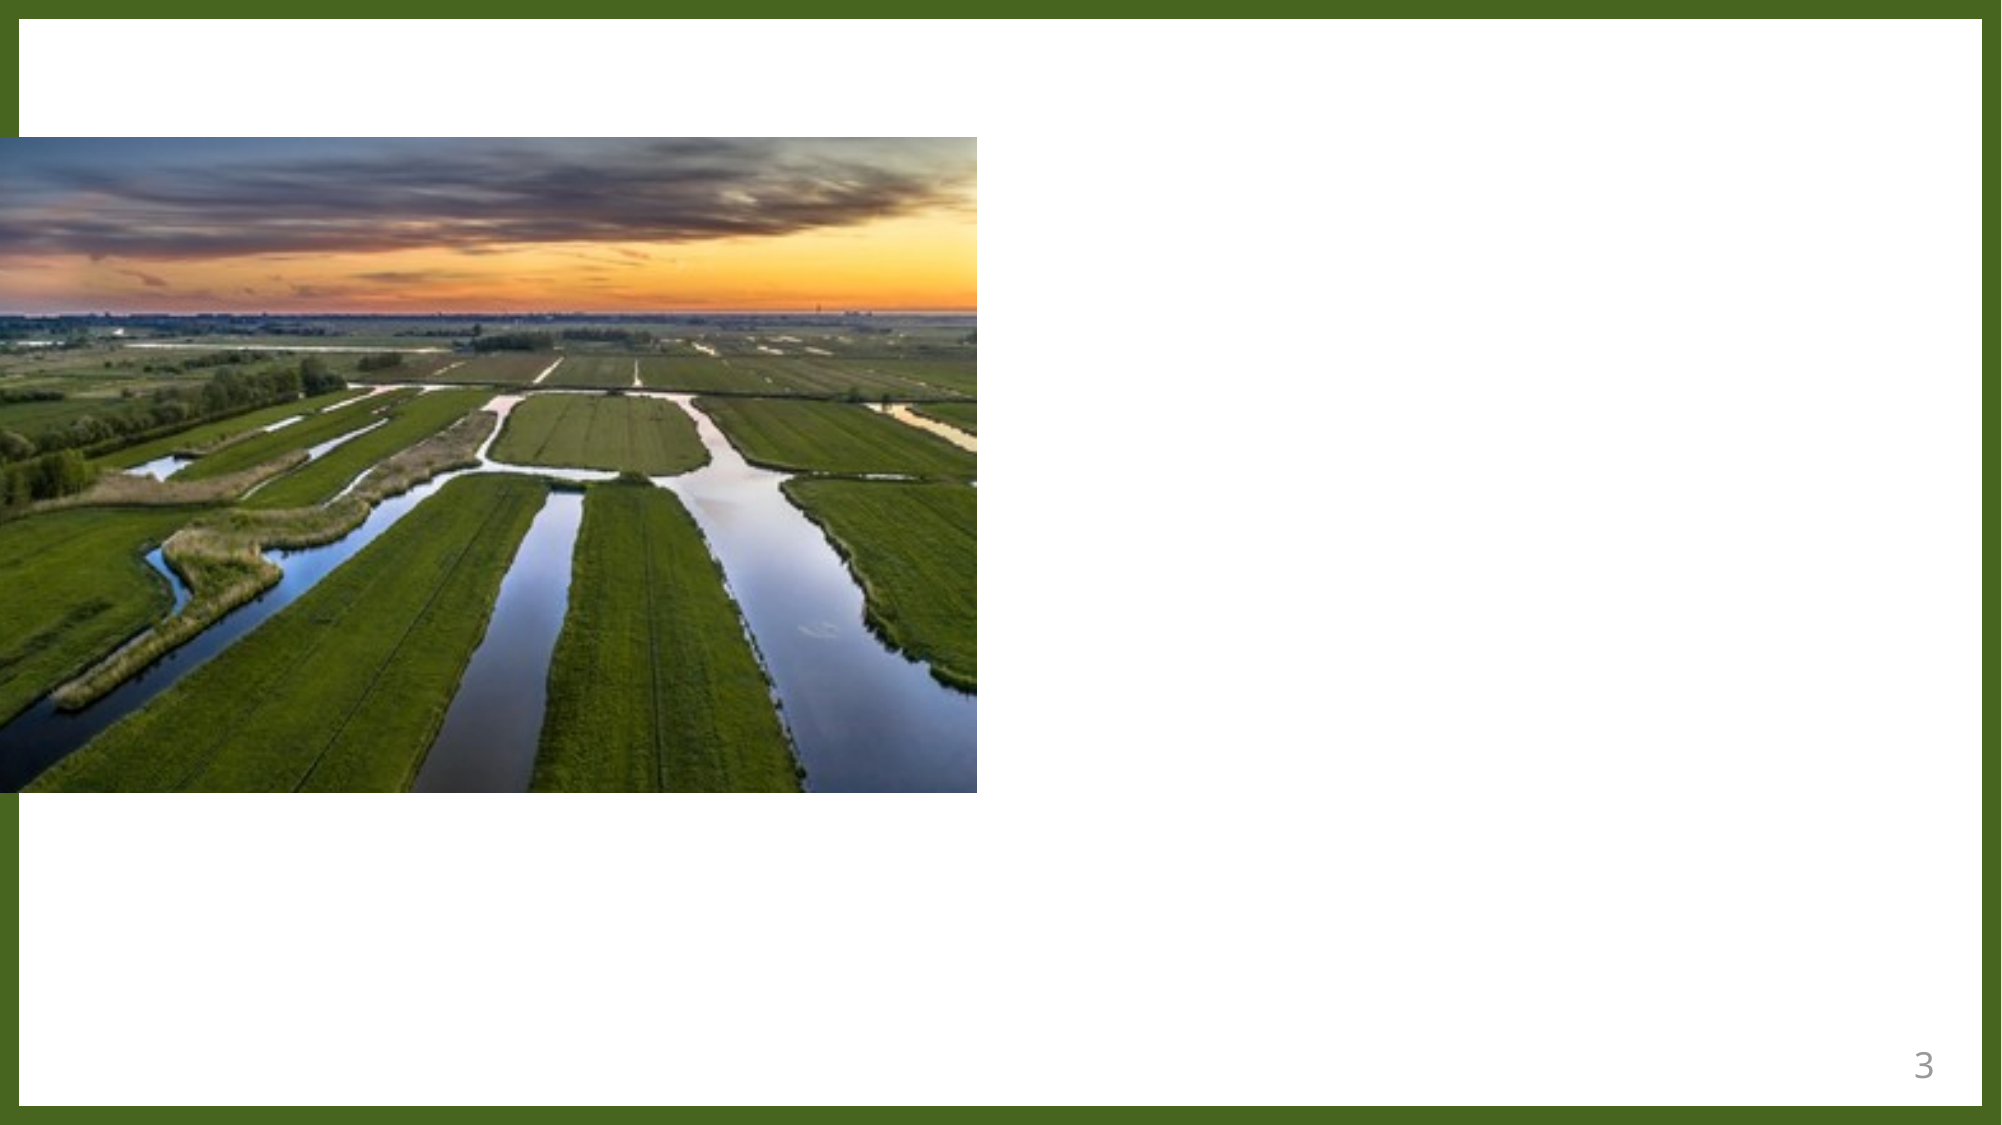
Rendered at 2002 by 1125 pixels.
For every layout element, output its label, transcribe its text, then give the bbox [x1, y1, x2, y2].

slide_number 3 [1855, 1022, 1955, 1109]
picture [0, 136, 978, 793]
